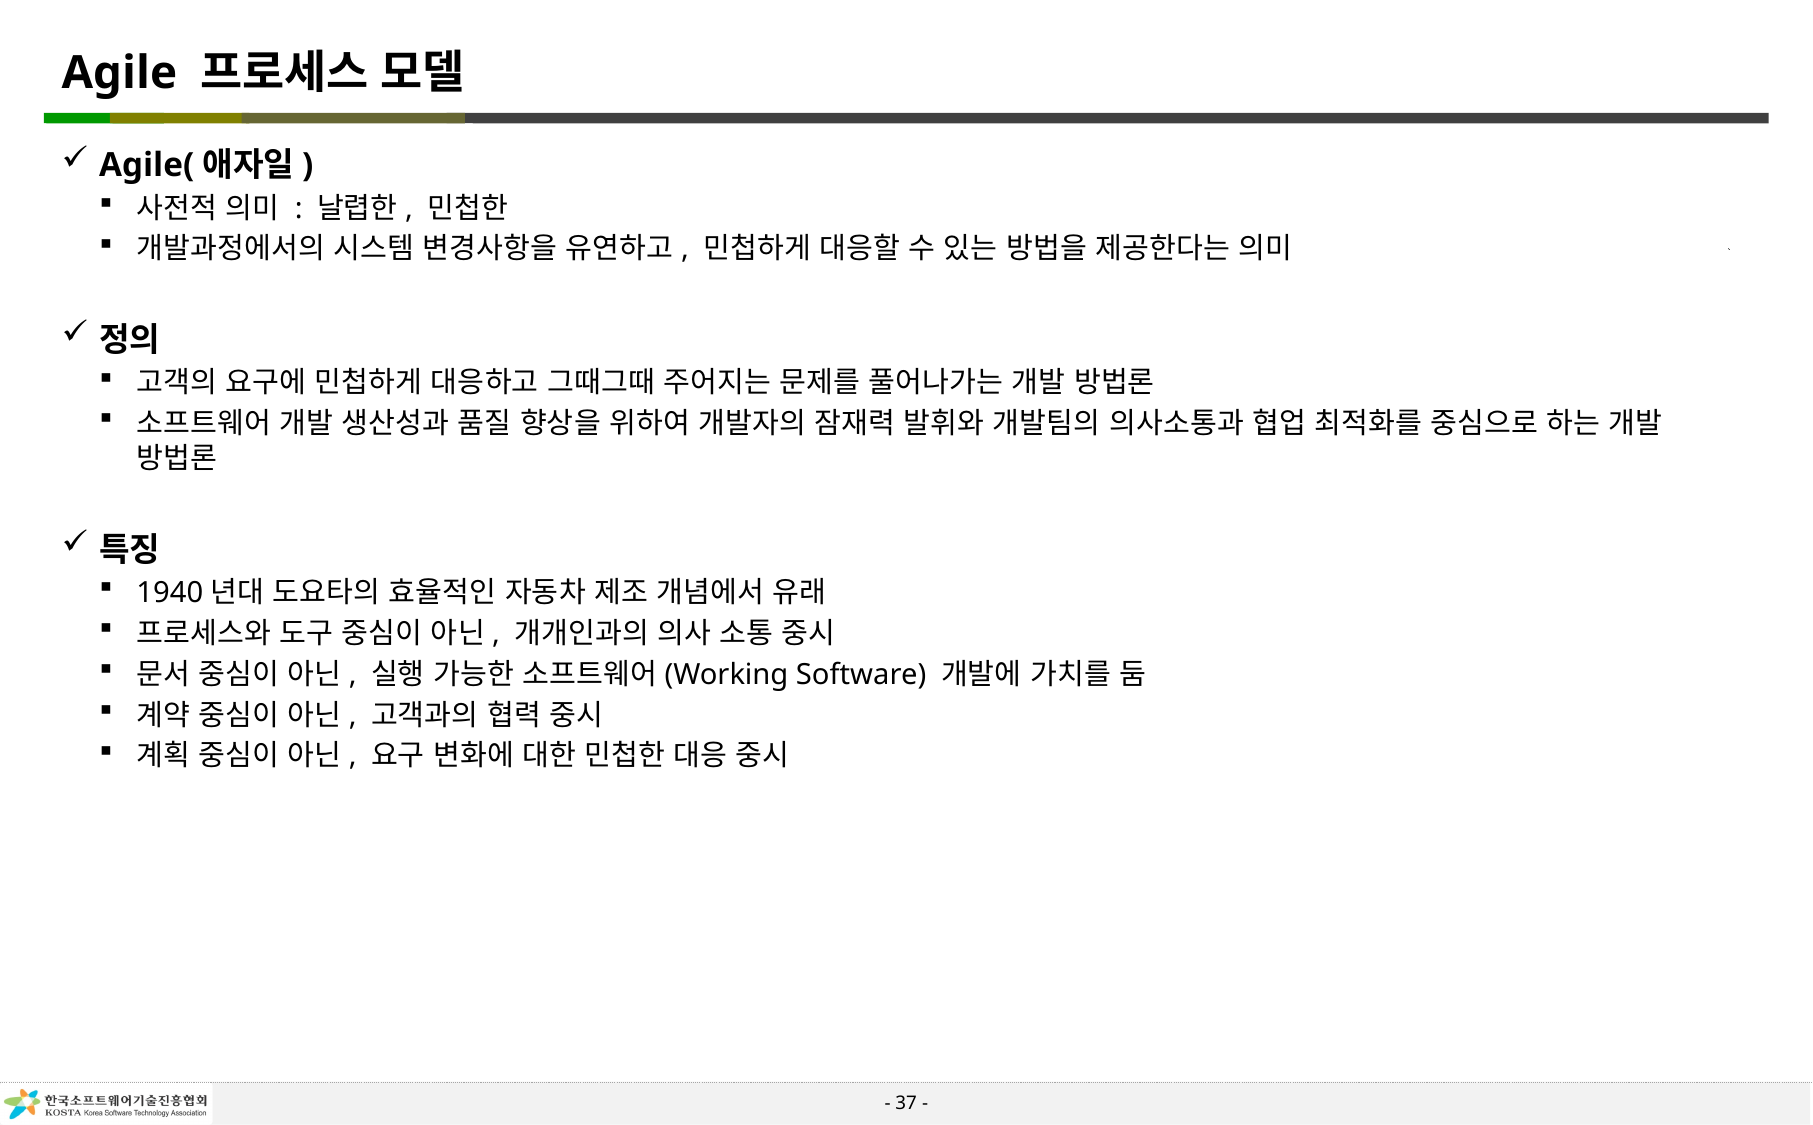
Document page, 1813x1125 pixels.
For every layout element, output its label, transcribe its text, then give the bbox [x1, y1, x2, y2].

title Agile 프로세스 모델 [55, 22, 1557, 118]
list Agile(애자일) 사전적 의미 : 날렵한, 민첩한 개발과정에서의 시스템 변경사항을 유연하고, 민첩하게 대응할 수 있는 방법을 제공한다는 의미 정의 고객의 요구에 민첩하게 대응하고 그때그때 주어지는 문제를 풀어나가는 개발 방법론 소프트웨어 개발 생산성과 품질 향상을 위하여 개발자의 잠재력 발휘와 개발팀의 의사소통과 협업 최적화를 중심으로 하는 개발 방법론 특징 1940년대 도요타의 효율적인 자동차 제조 개념에서 유래 프로세스와 도구 중심이 아닌, 개개인과의 의사 소통 중시 문서 중심이 아닌, 실행 가능한 소프트웨어(Working Software) 개발에 가치를 둠 계약 중심이 아닌, 고객과의 협력 중시 계획 중심이 아닌, 요구 변화에 대한 민첩한 대응 중시 [55, 137, 1746, 772]
picture [0, 1082, 213, 1125]
